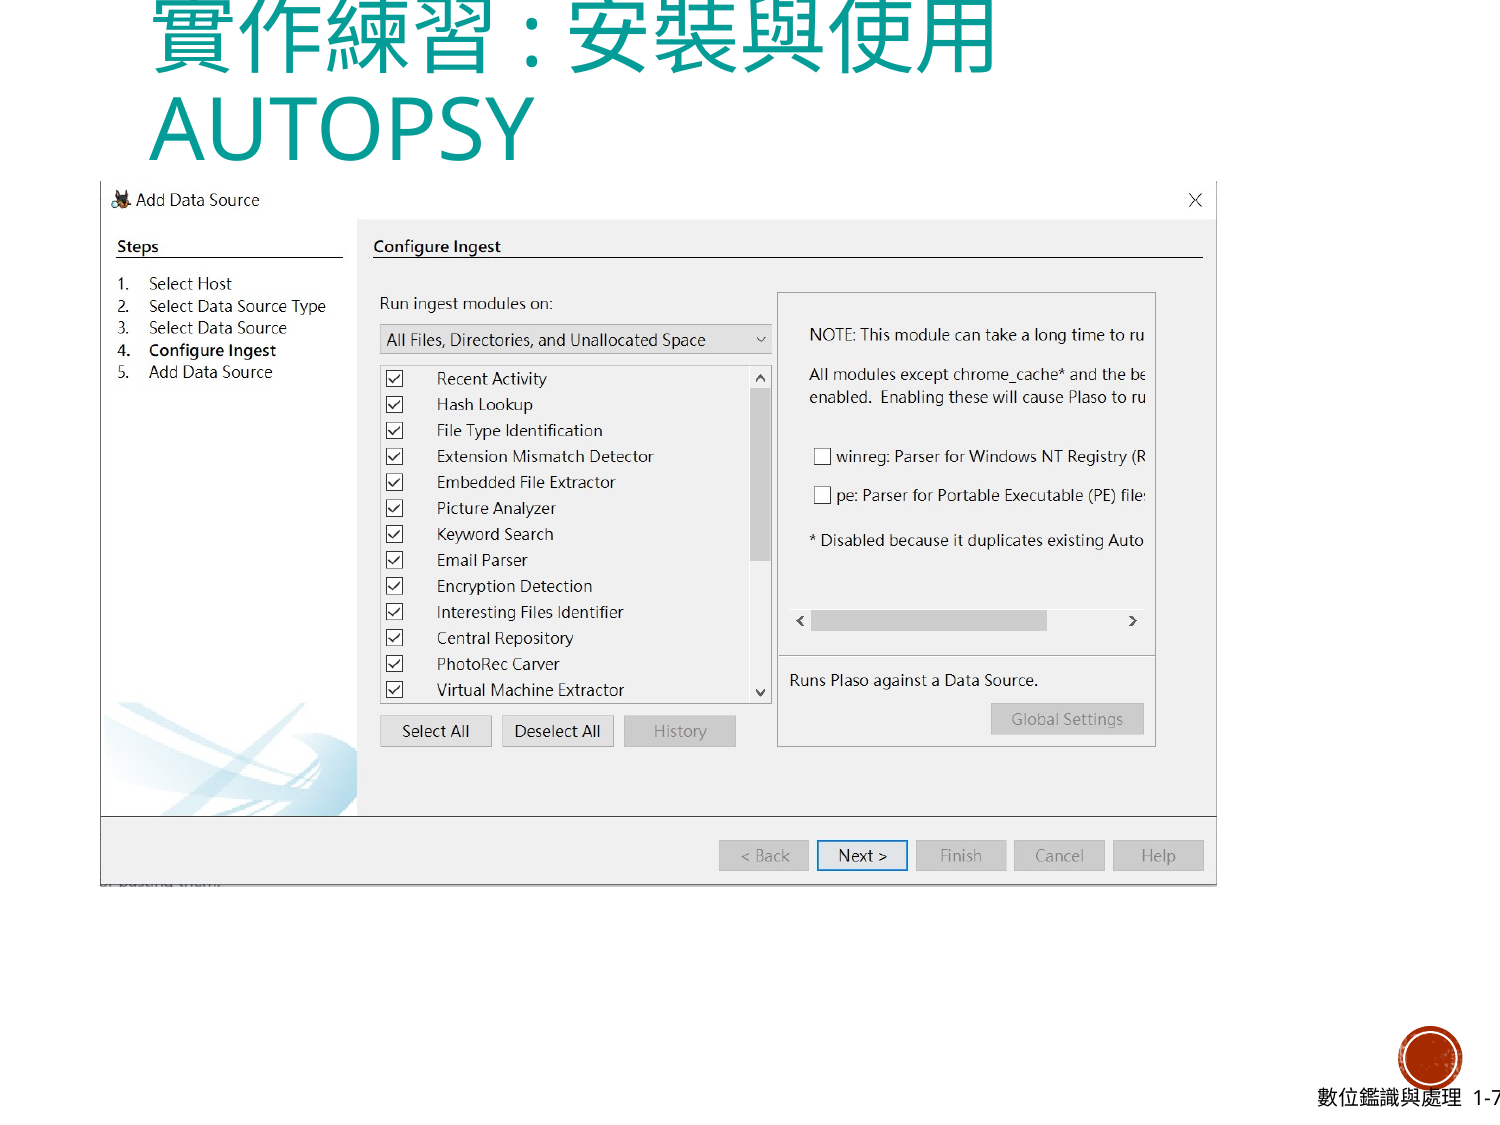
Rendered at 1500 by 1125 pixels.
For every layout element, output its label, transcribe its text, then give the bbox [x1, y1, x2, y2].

title 實作練習:安裝與使用Autopsy [134, 21, 1412, 149]
text_box [100, 178, 1425, 705]
picture [100, 181, 1217, 887]
